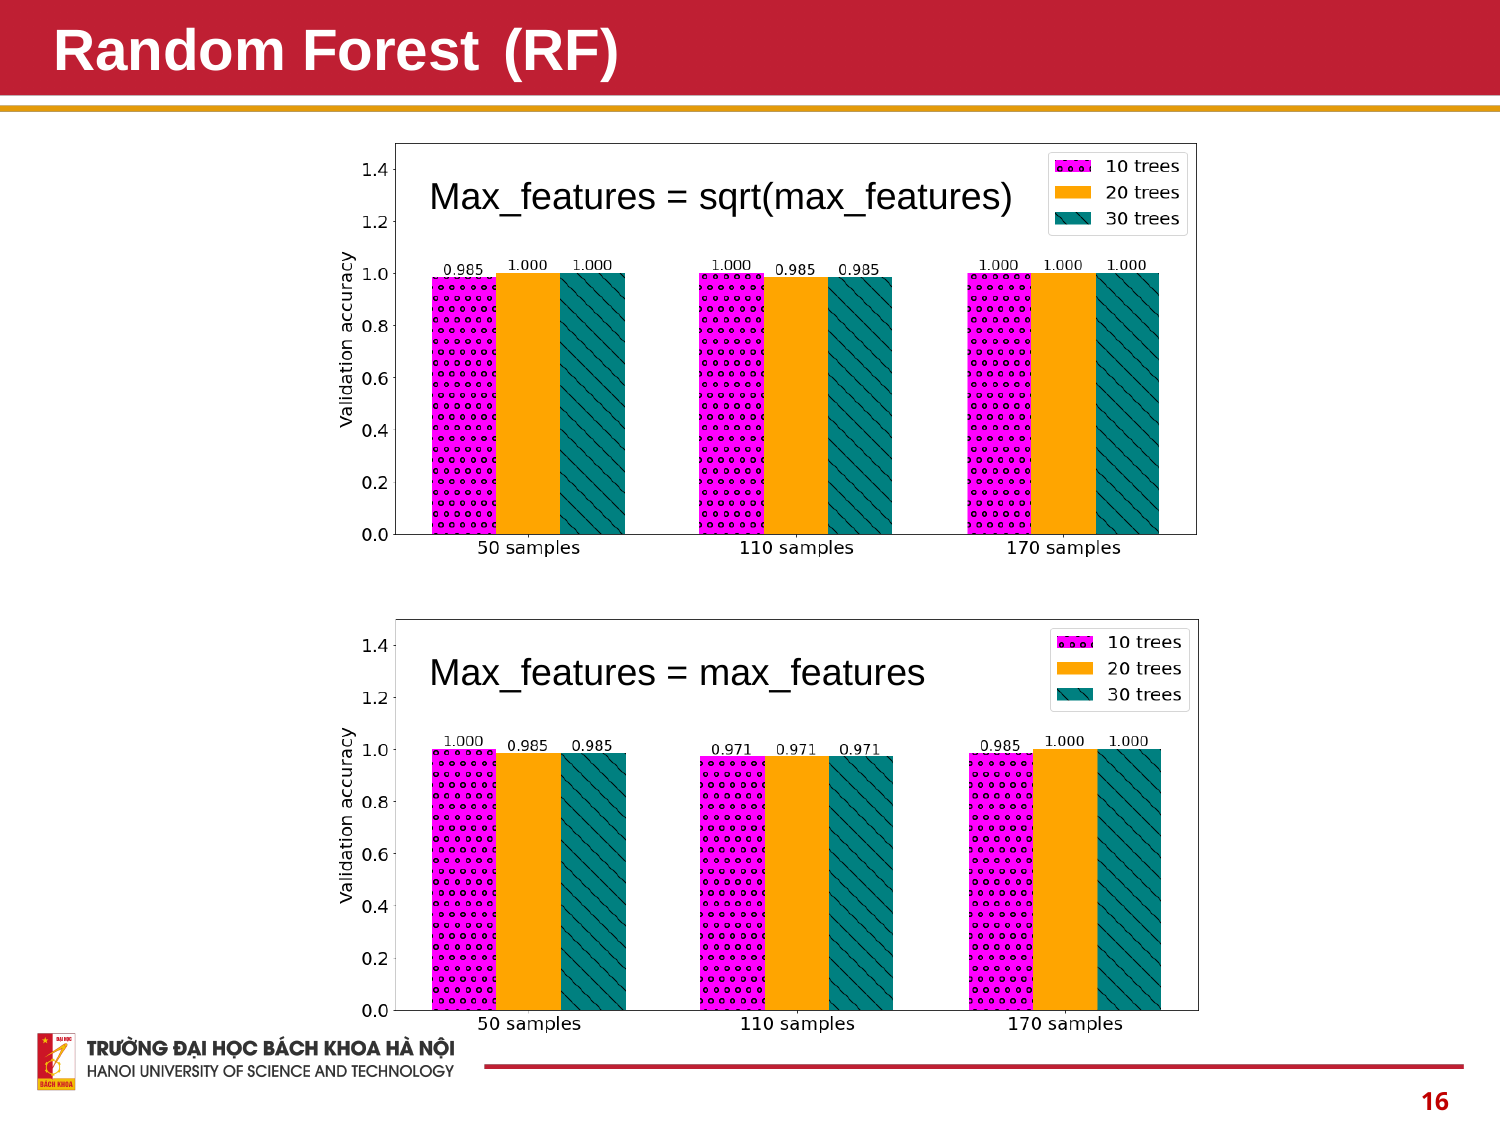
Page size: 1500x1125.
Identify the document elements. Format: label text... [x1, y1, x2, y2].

title Random Forest (RF) [38, 12, 1462, 87]
slide_number 16 [1126, 1078, 1464, 1125]
picture [0, 0, 1500, 1125]
